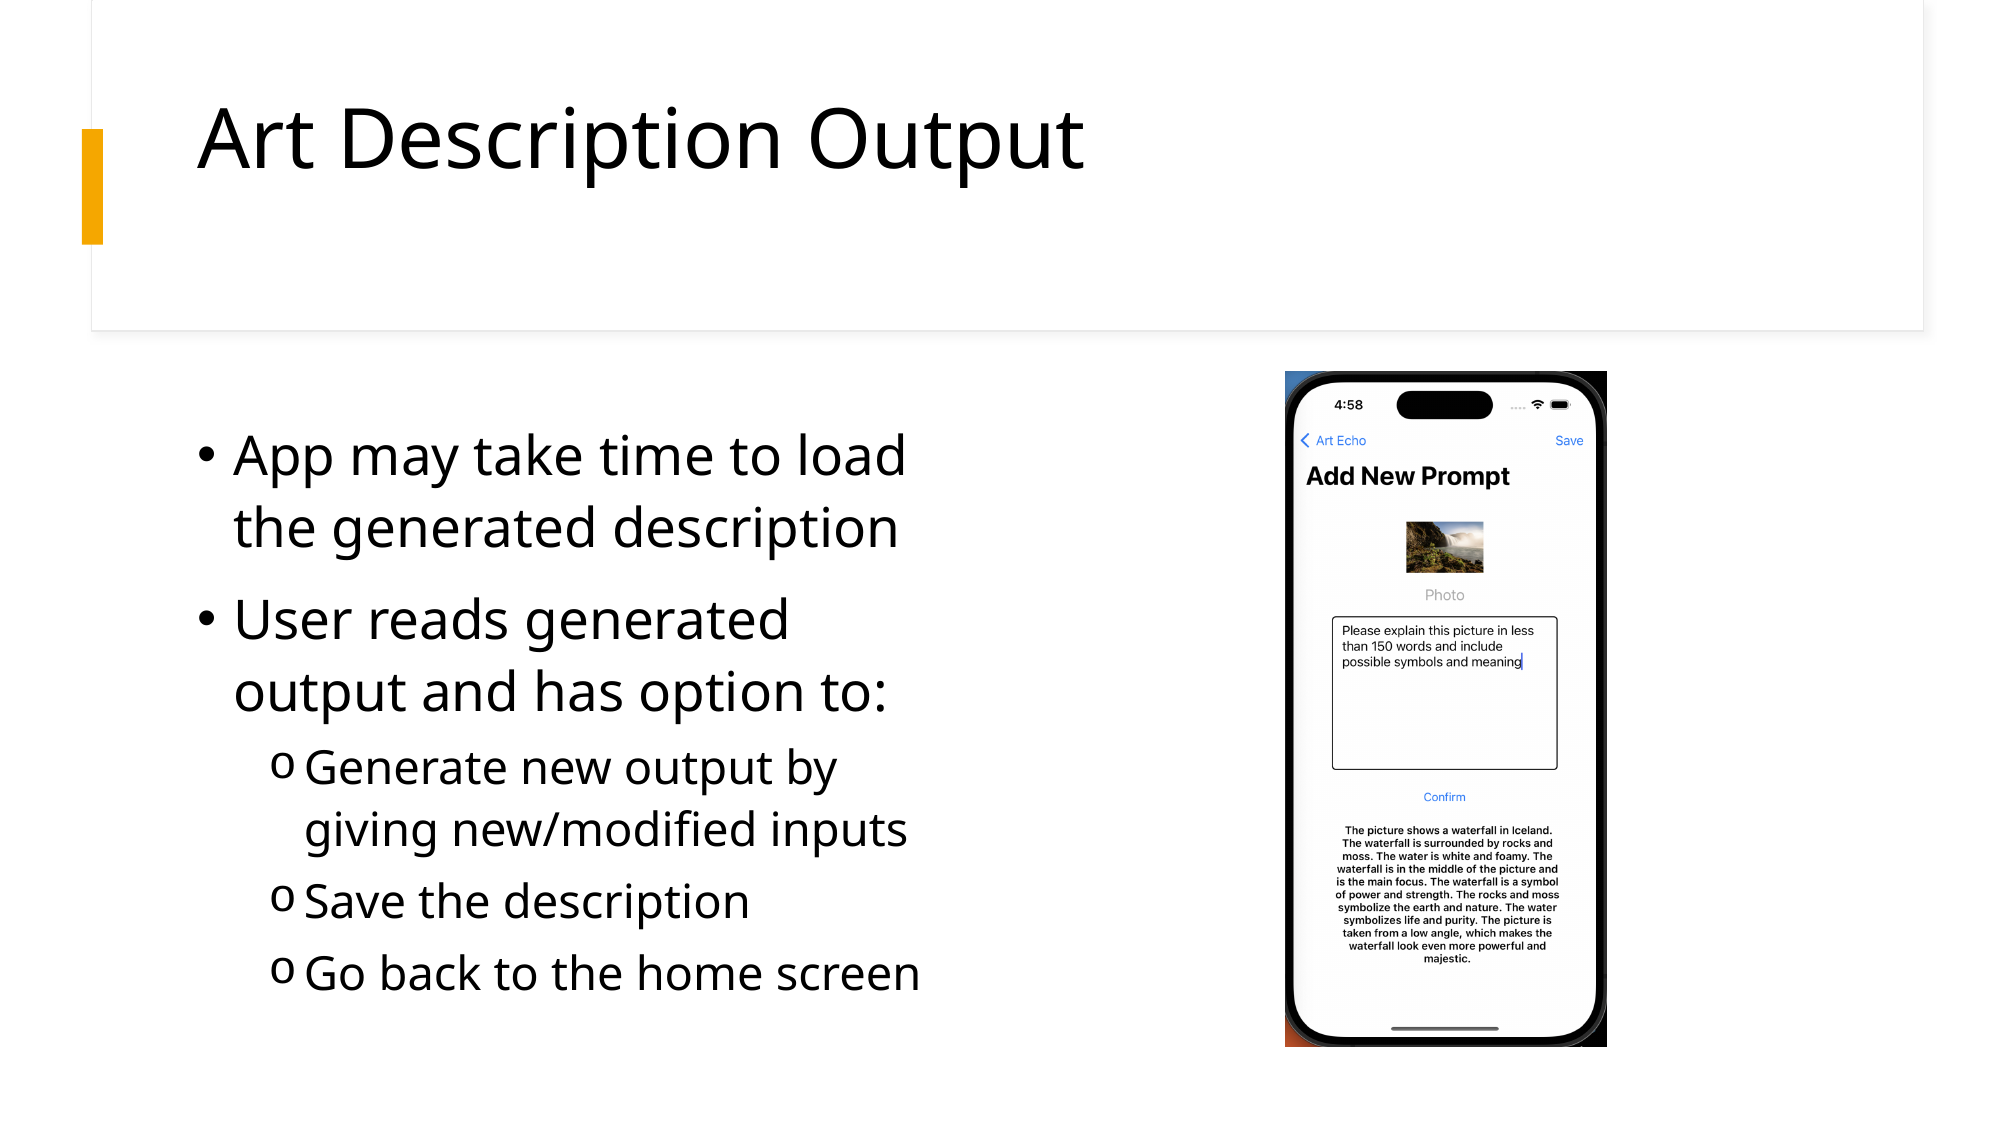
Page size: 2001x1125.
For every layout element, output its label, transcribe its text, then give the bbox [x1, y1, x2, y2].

title Art Description Output [183, 90, 1851, 284]
list App may take time to load the generated description User reads generated output and has option to: Generate new output by giving new/modified inputs Save the description Go back to the home screen [183, 406, 993, 1013]
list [1285, 371, 1607, 1047]
